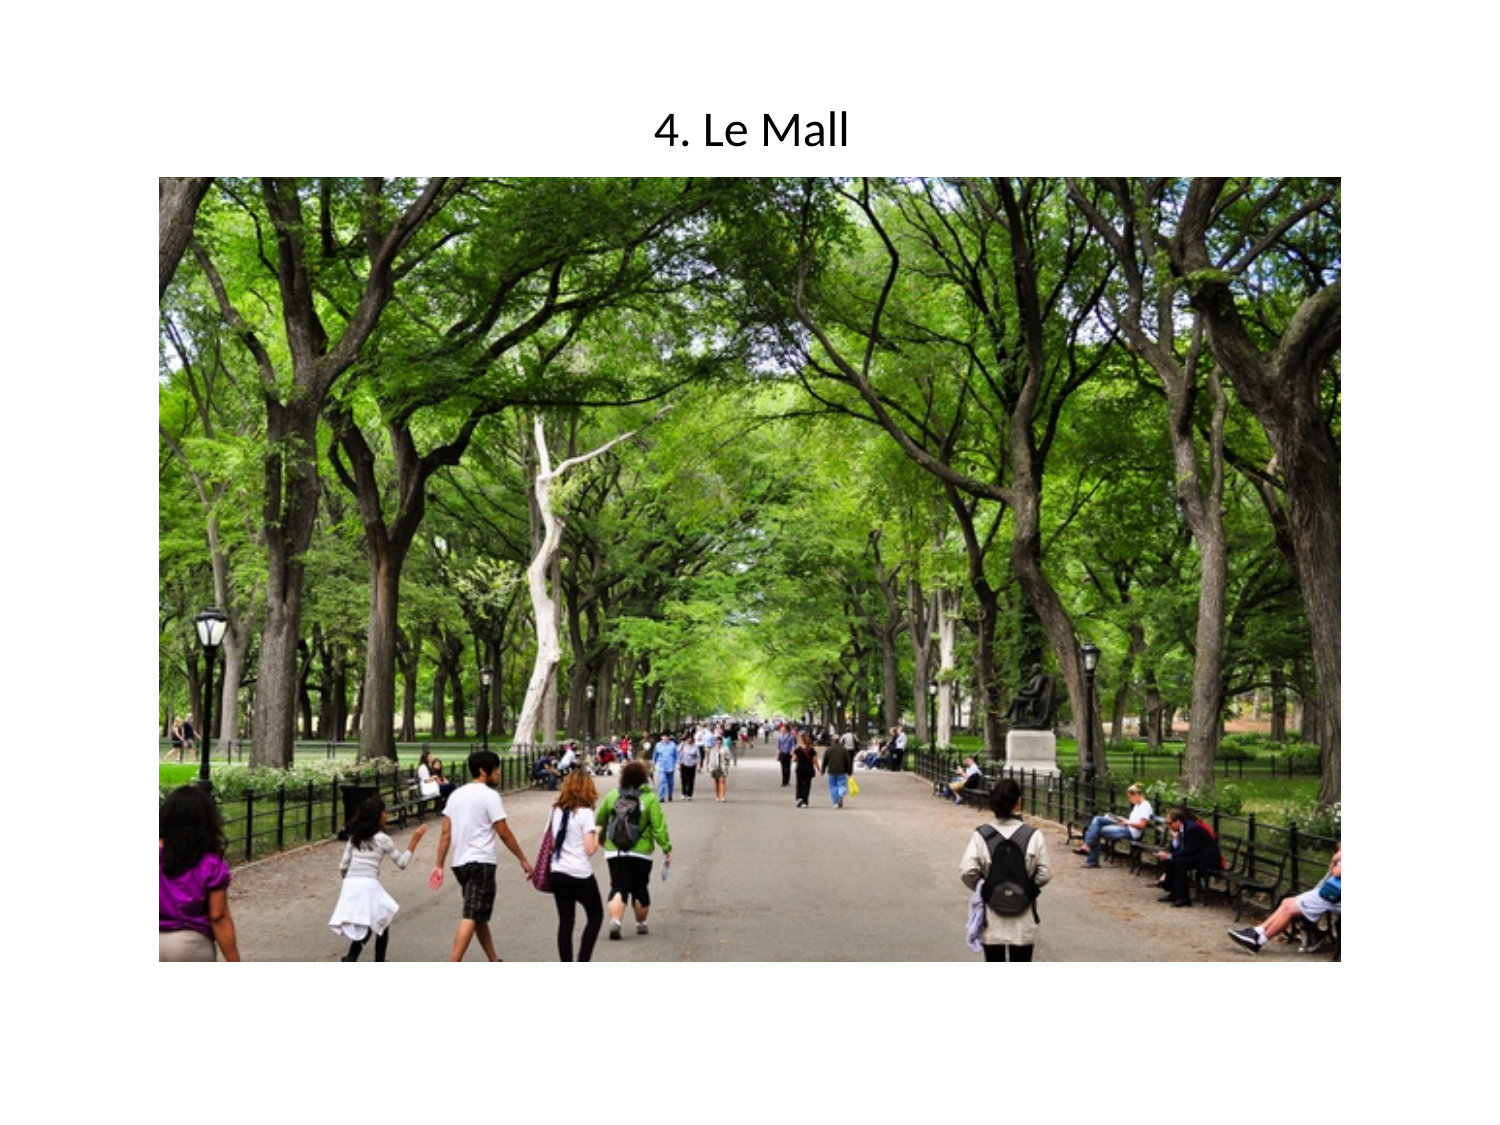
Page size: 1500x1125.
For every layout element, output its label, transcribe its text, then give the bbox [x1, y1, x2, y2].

text_box 4. Le Mall [563, 88, 940, 164]
picture [159, 176, 1341, 962]
